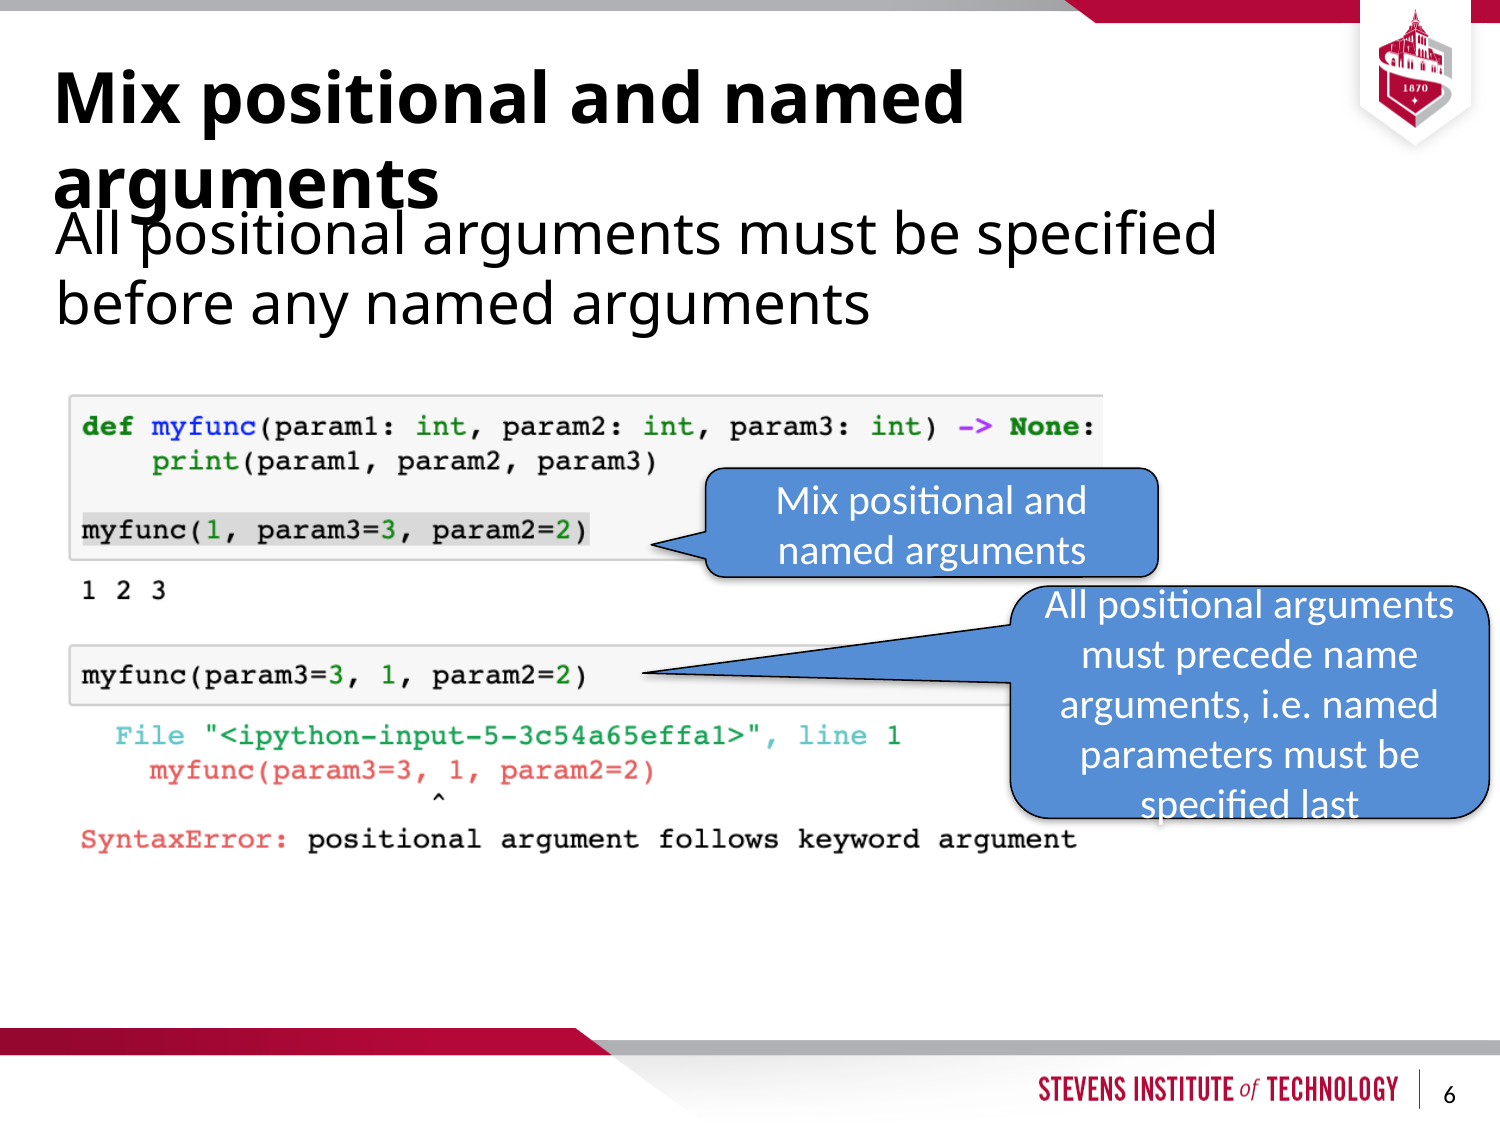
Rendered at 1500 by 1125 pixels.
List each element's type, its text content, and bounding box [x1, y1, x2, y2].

picture [0, 1028, 1500, 1125]
picture [65, 390, 1103, 869]
list All positional arguments must be specified before any named arguments [40, 188, 1429, 386]
text_box Mix positional and named arguments [1107, 467, 1159, 578]
slide_number 6 [1428, 1071, 1490, 1108]
text_box All positional arguments must precede name arguments, i.e. named parameters must be specified last [1107, 585, 1491, 820]
picture [0, 0, 1500, 160]
title Mix positional and named arguments [37, 45, 1338, 150]
